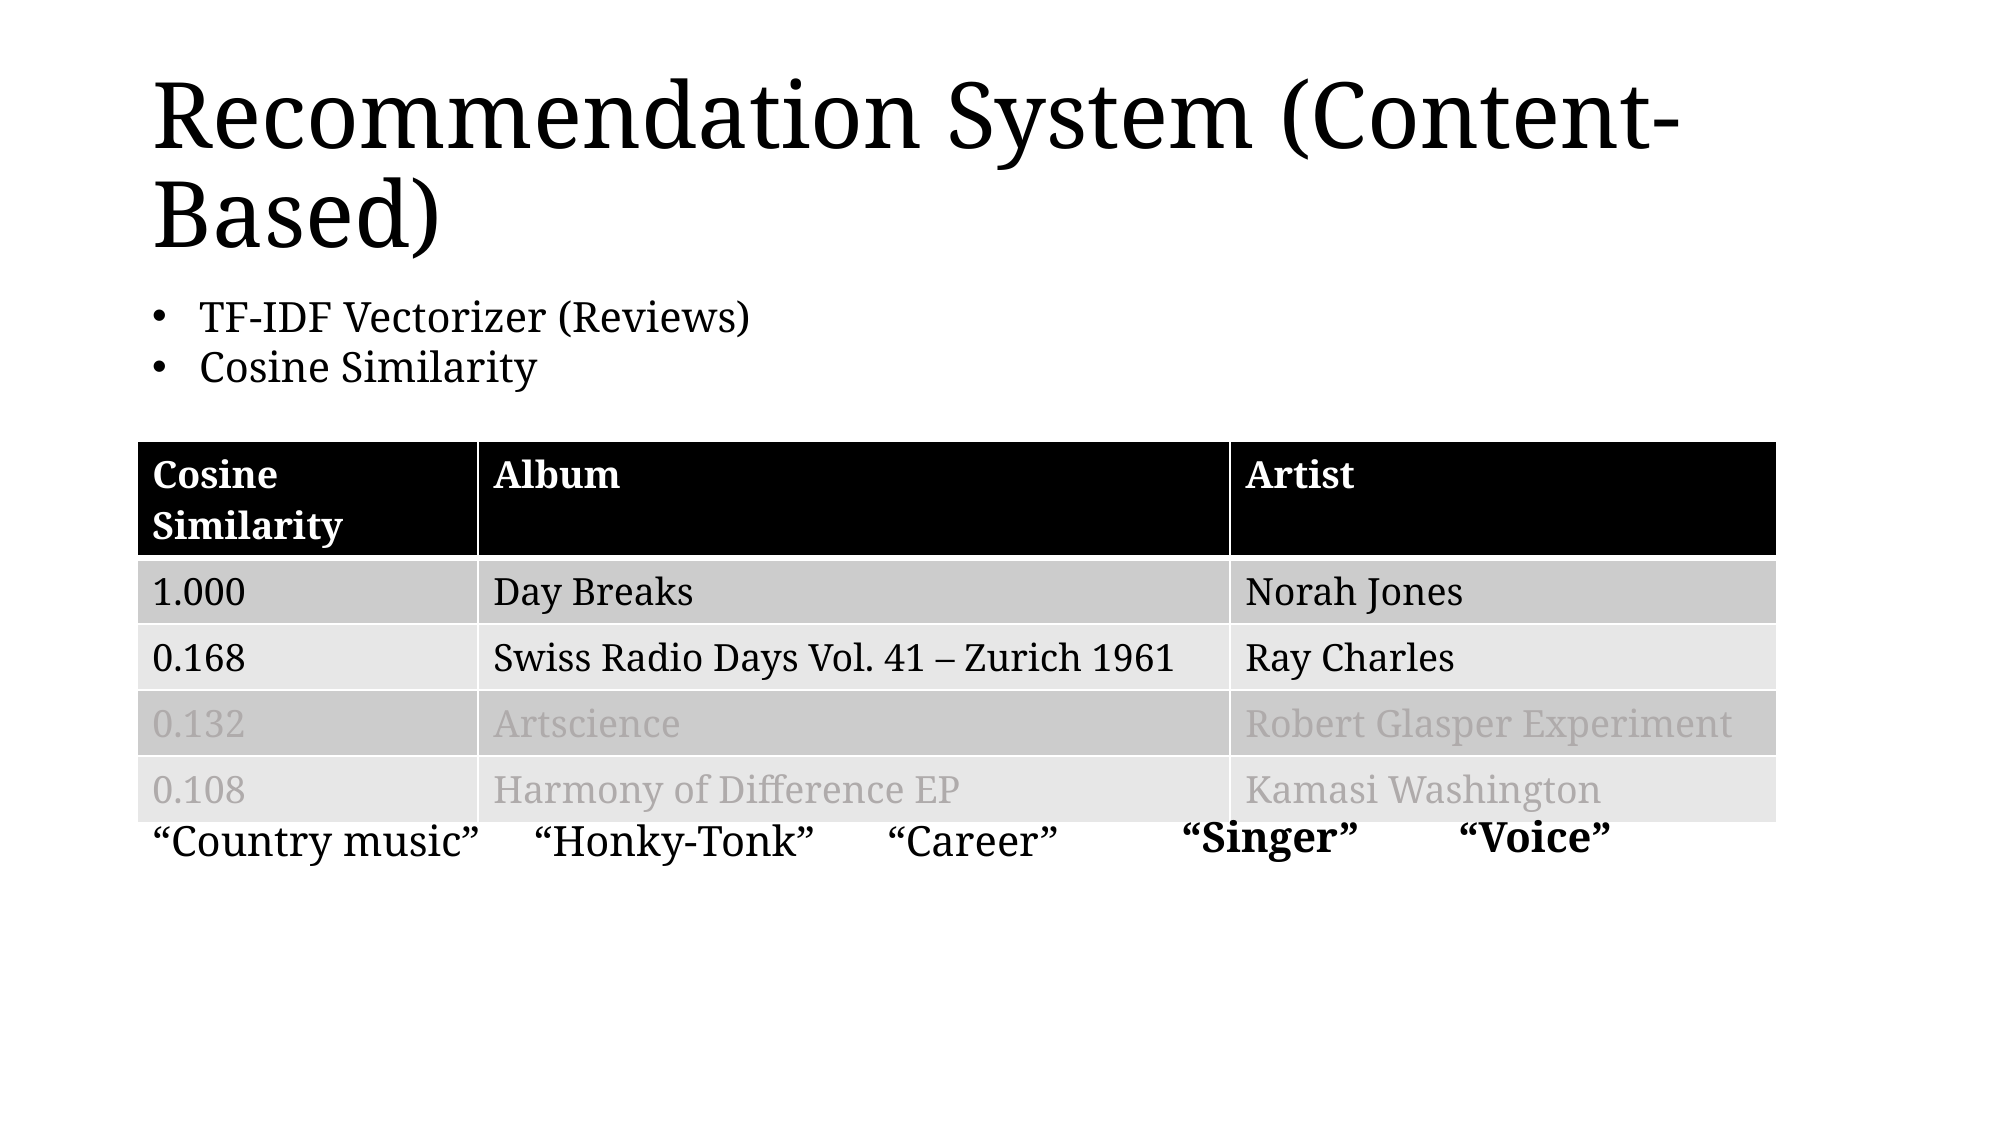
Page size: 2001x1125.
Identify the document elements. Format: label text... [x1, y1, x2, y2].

text_box “Career” [872, 807, 1100, 873]
table_cell Norah Jones [1231, 561, 1776, 623]
text_box “Country music” [137, 807, 518, 873]
table_cell Ray Charles [1231, 625, 1776, 689]
text_box TF-IDF Vectorizer (Reviews) Cosine Similarity [137, 283, 803, 398]
table_cell Artscience [479, 691, 1229, 755]
table_cell 1.000 [138, 561, 477, 623]
table_header Cosine Similarity [138, 442, 477, 555]
table_cell Day Breaks [479, 561, 1229, 623]
table_cell Kamasi Washington [1231, 757, 1776, 822]
title Recommendation System (Content-Based) [137, 59, 1863, 278]
table_cell 0.132 [138, 691, 477, 755]
table_cell Robert Glasper Experiment [1231, 691, 1776, 755]
text_box “Singer” [1166, 803, 1394, 869]
table_cell Harmony of Difference EP [479, 757, 1229, 822]
table_header Artist [1231, 442, 1776, 555]
text_box “Voice” [1443, 803, 1657, 869]
text_box “Honky-Tonk” [518, 807, 835, 873]
table_cell Swiss Radio Days Vol. 41 – Zurich 1961 [479, 625, 1229, 689]
table_header Album [479, 442, 1229, 555]
table_cell 0.168 [138, 625, 477, 689]
table_cell 0.108 [138, 757, 477, 807]
